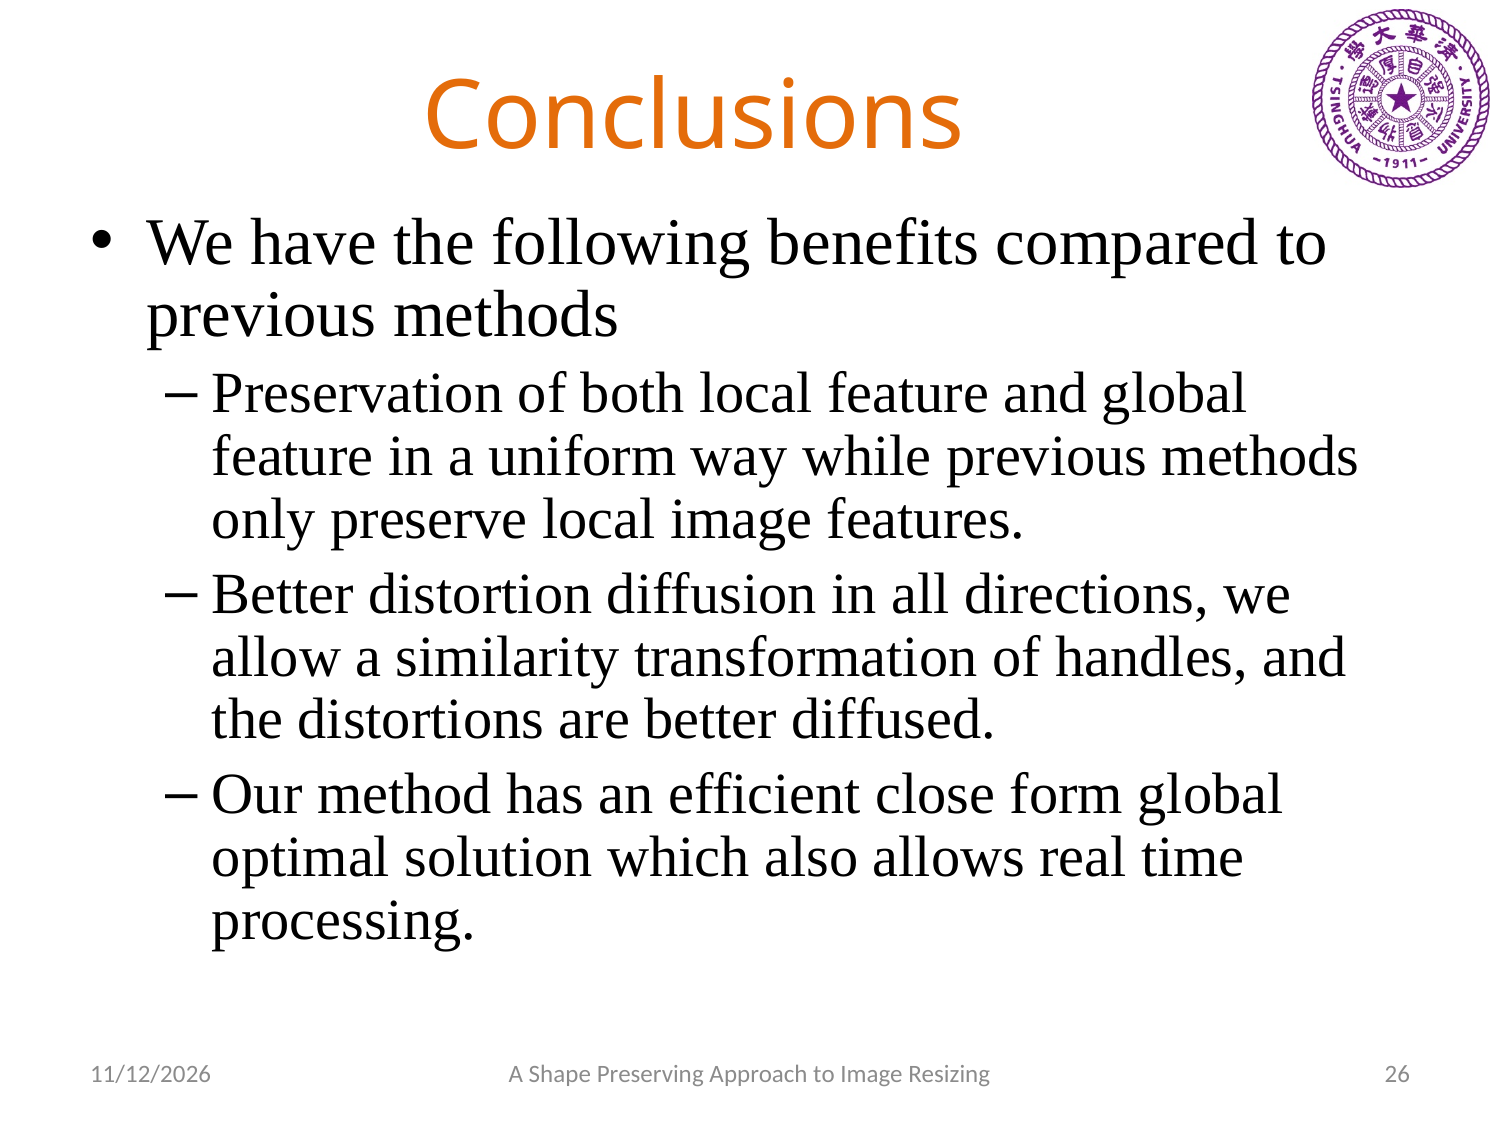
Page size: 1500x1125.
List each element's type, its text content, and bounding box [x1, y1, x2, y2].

footer A Shape Preserving Approach to Image Resizing [269, 1042, 1231, 1103]
title Conclusions [74, 44, 1313, 177]
list We have the following benefits compared to previous methods Preservation of both local feature and global feature in a uniform way while previous methods only preserve local image features. Better distortion diffusion in all directions, we allow a similarity transformation of handles, and the distortions are better diffused. Our method has an efficient close form global optimal solution which also allows real time processing. [74, 198, 1426, 1006]
picture [1312, 9, 1490, 188]
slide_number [75, 1042, 247, 1103]
slide_number 26 [1253, 1042, 1425, 1103]
